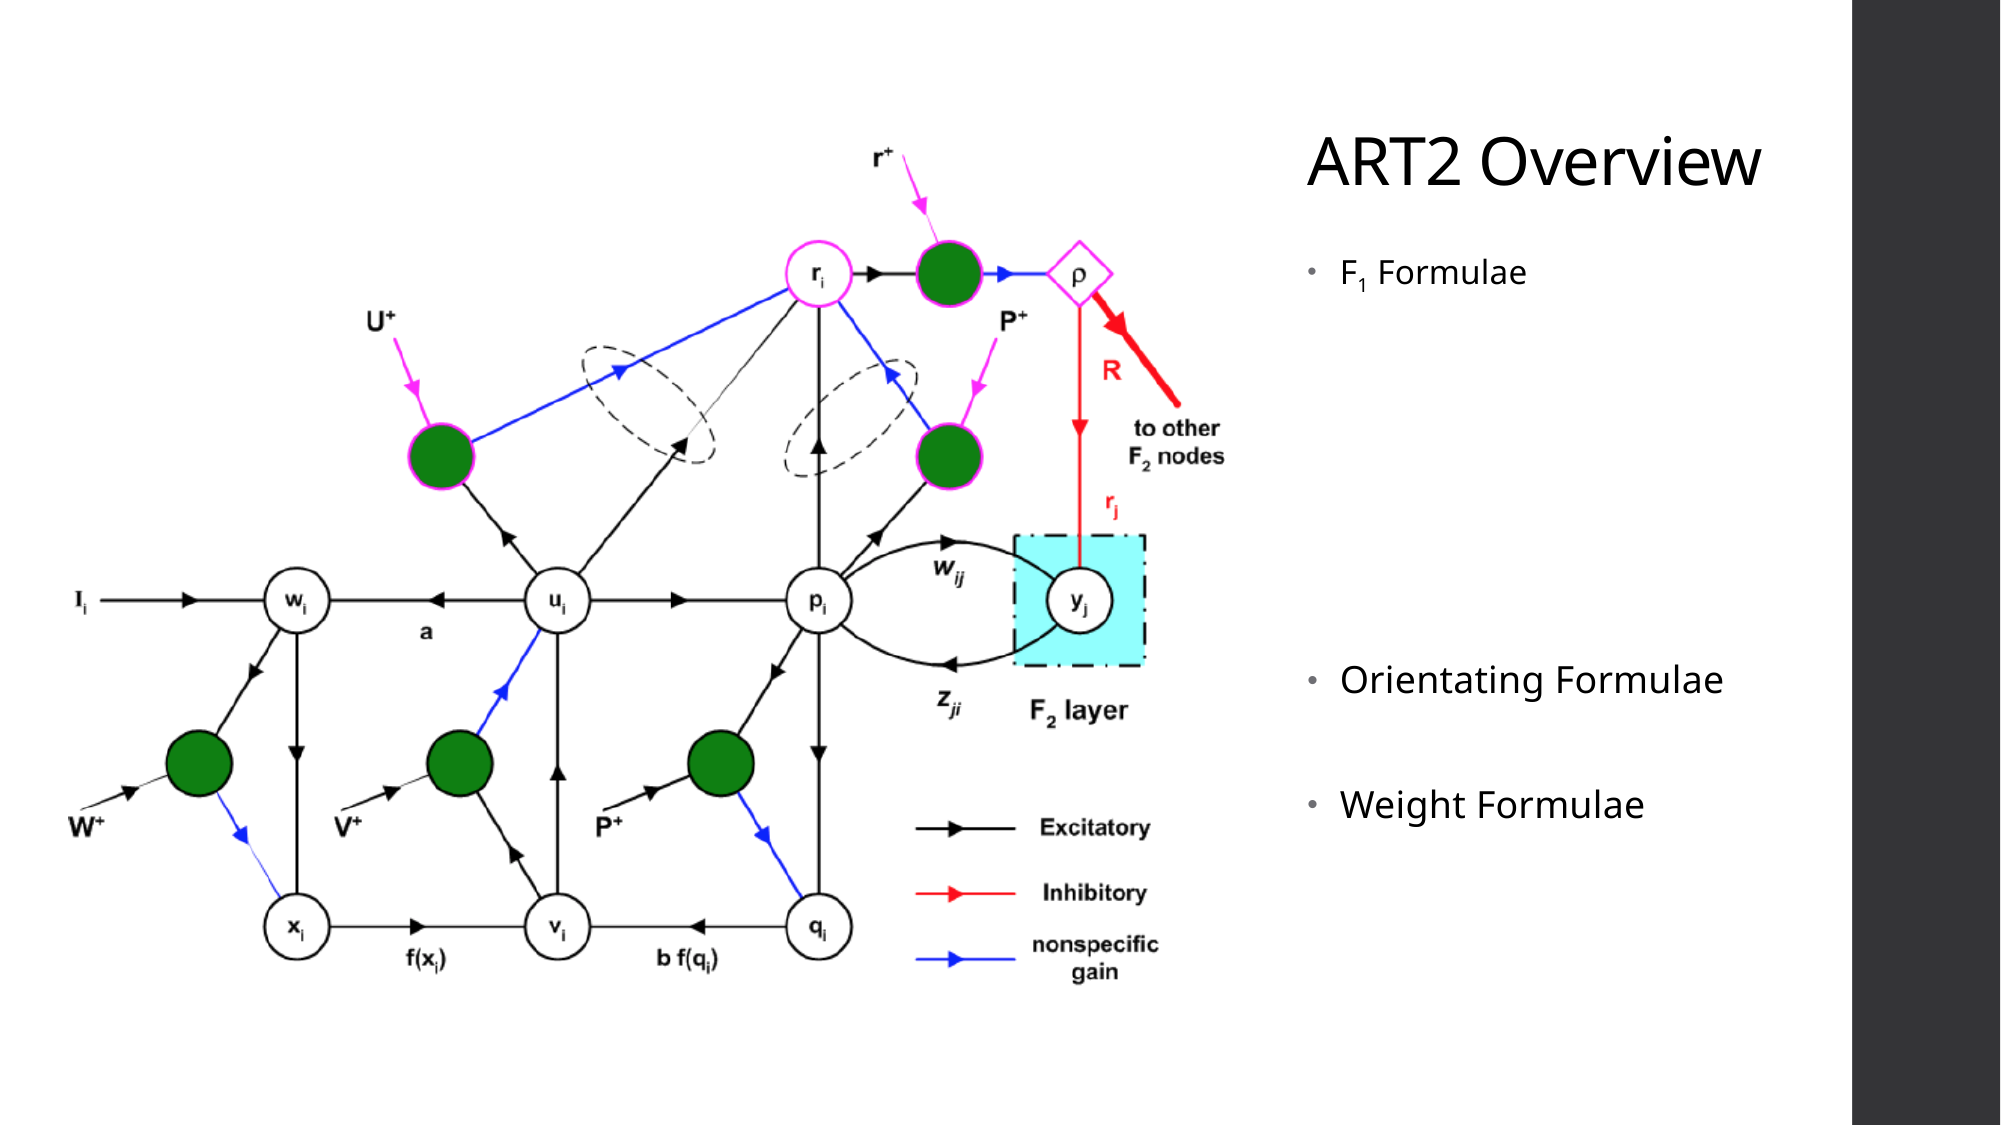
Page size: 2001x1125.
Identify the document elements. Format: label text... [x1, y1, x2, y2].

text_box [1851, 0, 2000, 1125]
picture [0, 130, 1275, 994]
title ART2 Overview [1292, 104, 1816, 208]
